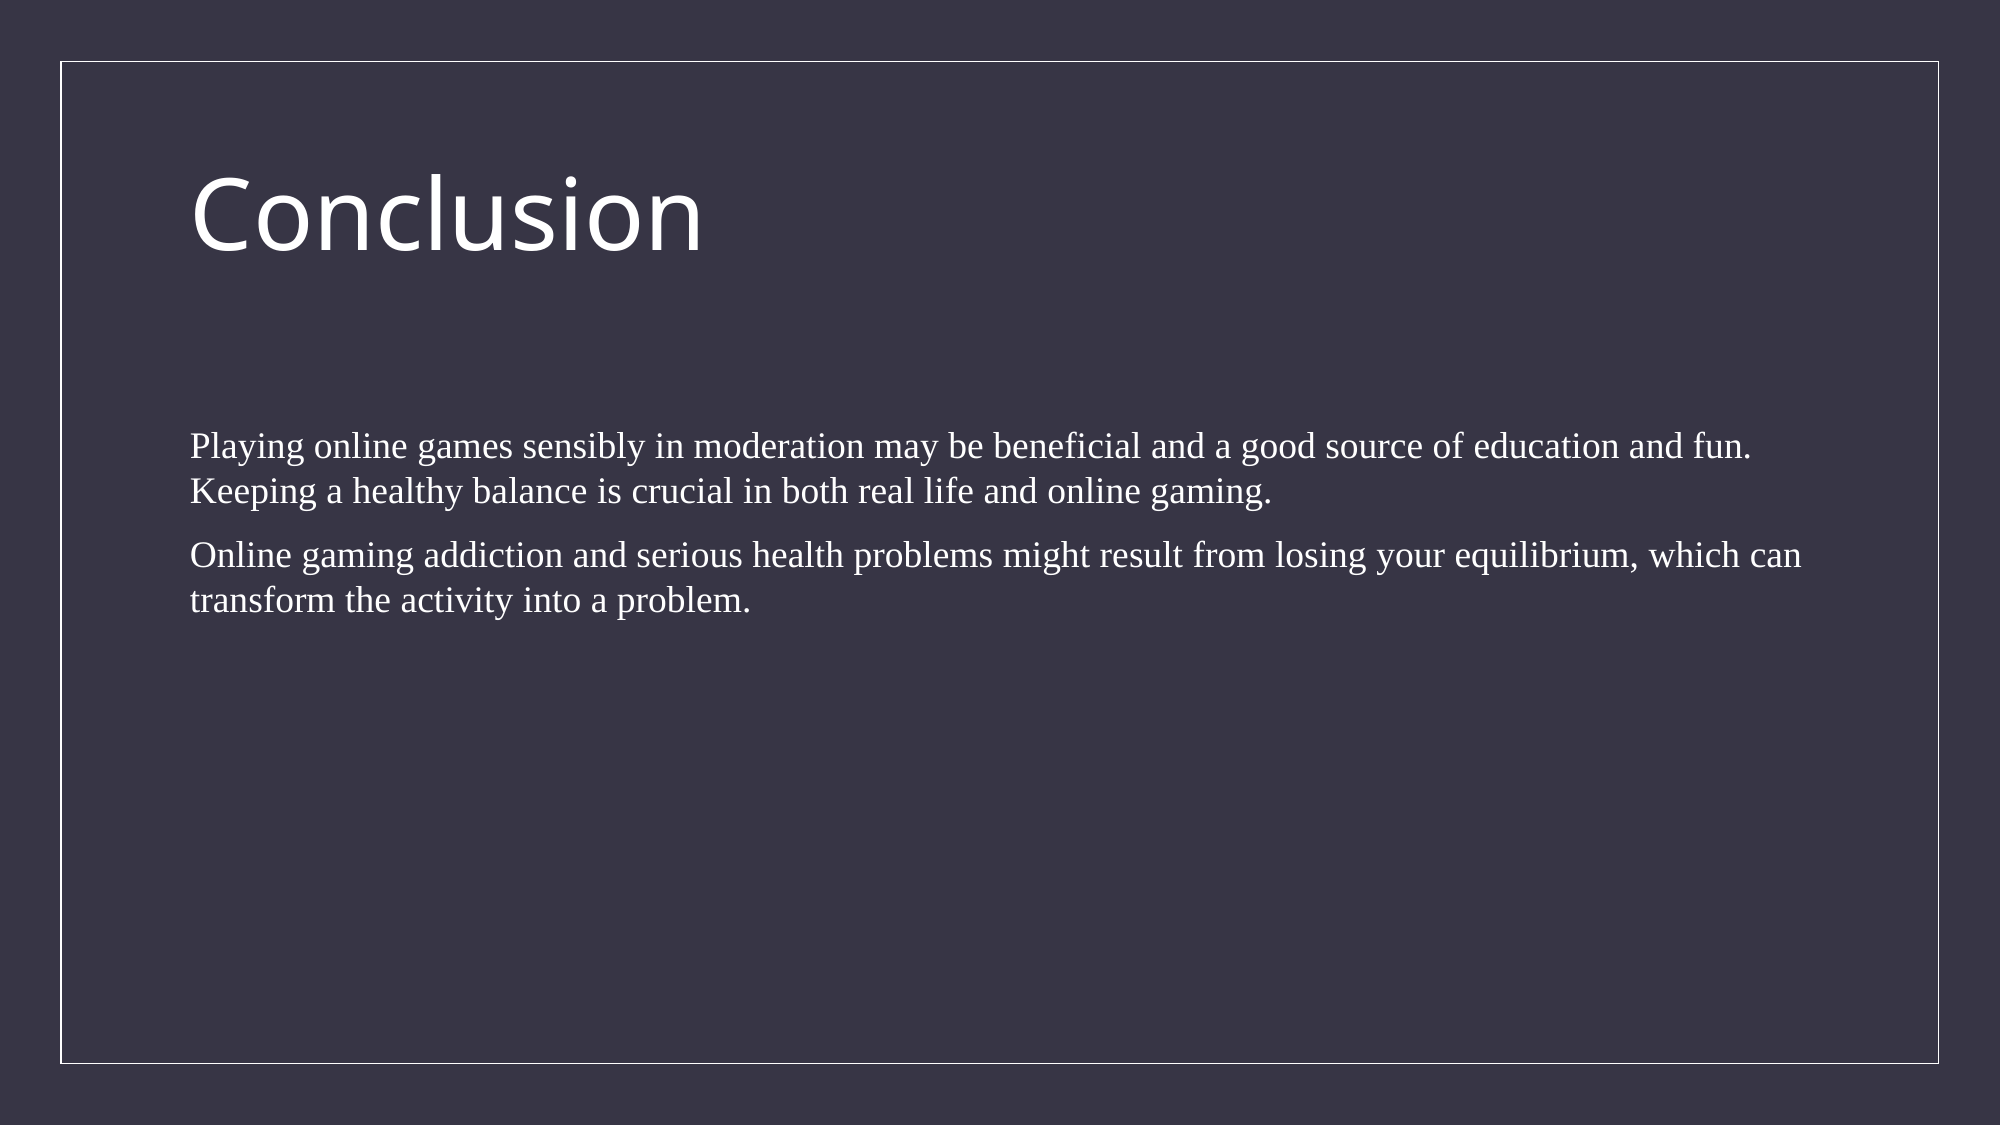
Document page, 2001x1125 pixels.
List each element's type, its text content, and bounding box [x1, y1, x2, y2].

title Conclusion [174, 105, 1825, 331]
list Playing online games sensibly in moderation may be beneficial and a good source of education and fun. Keeping a healthy balance is crucial in both real life and online gaming. Online gaming addiction and serious health problems might result from losing your equilibrium, which can transform the activity into a problem. [174, 345, 1825, 990]
